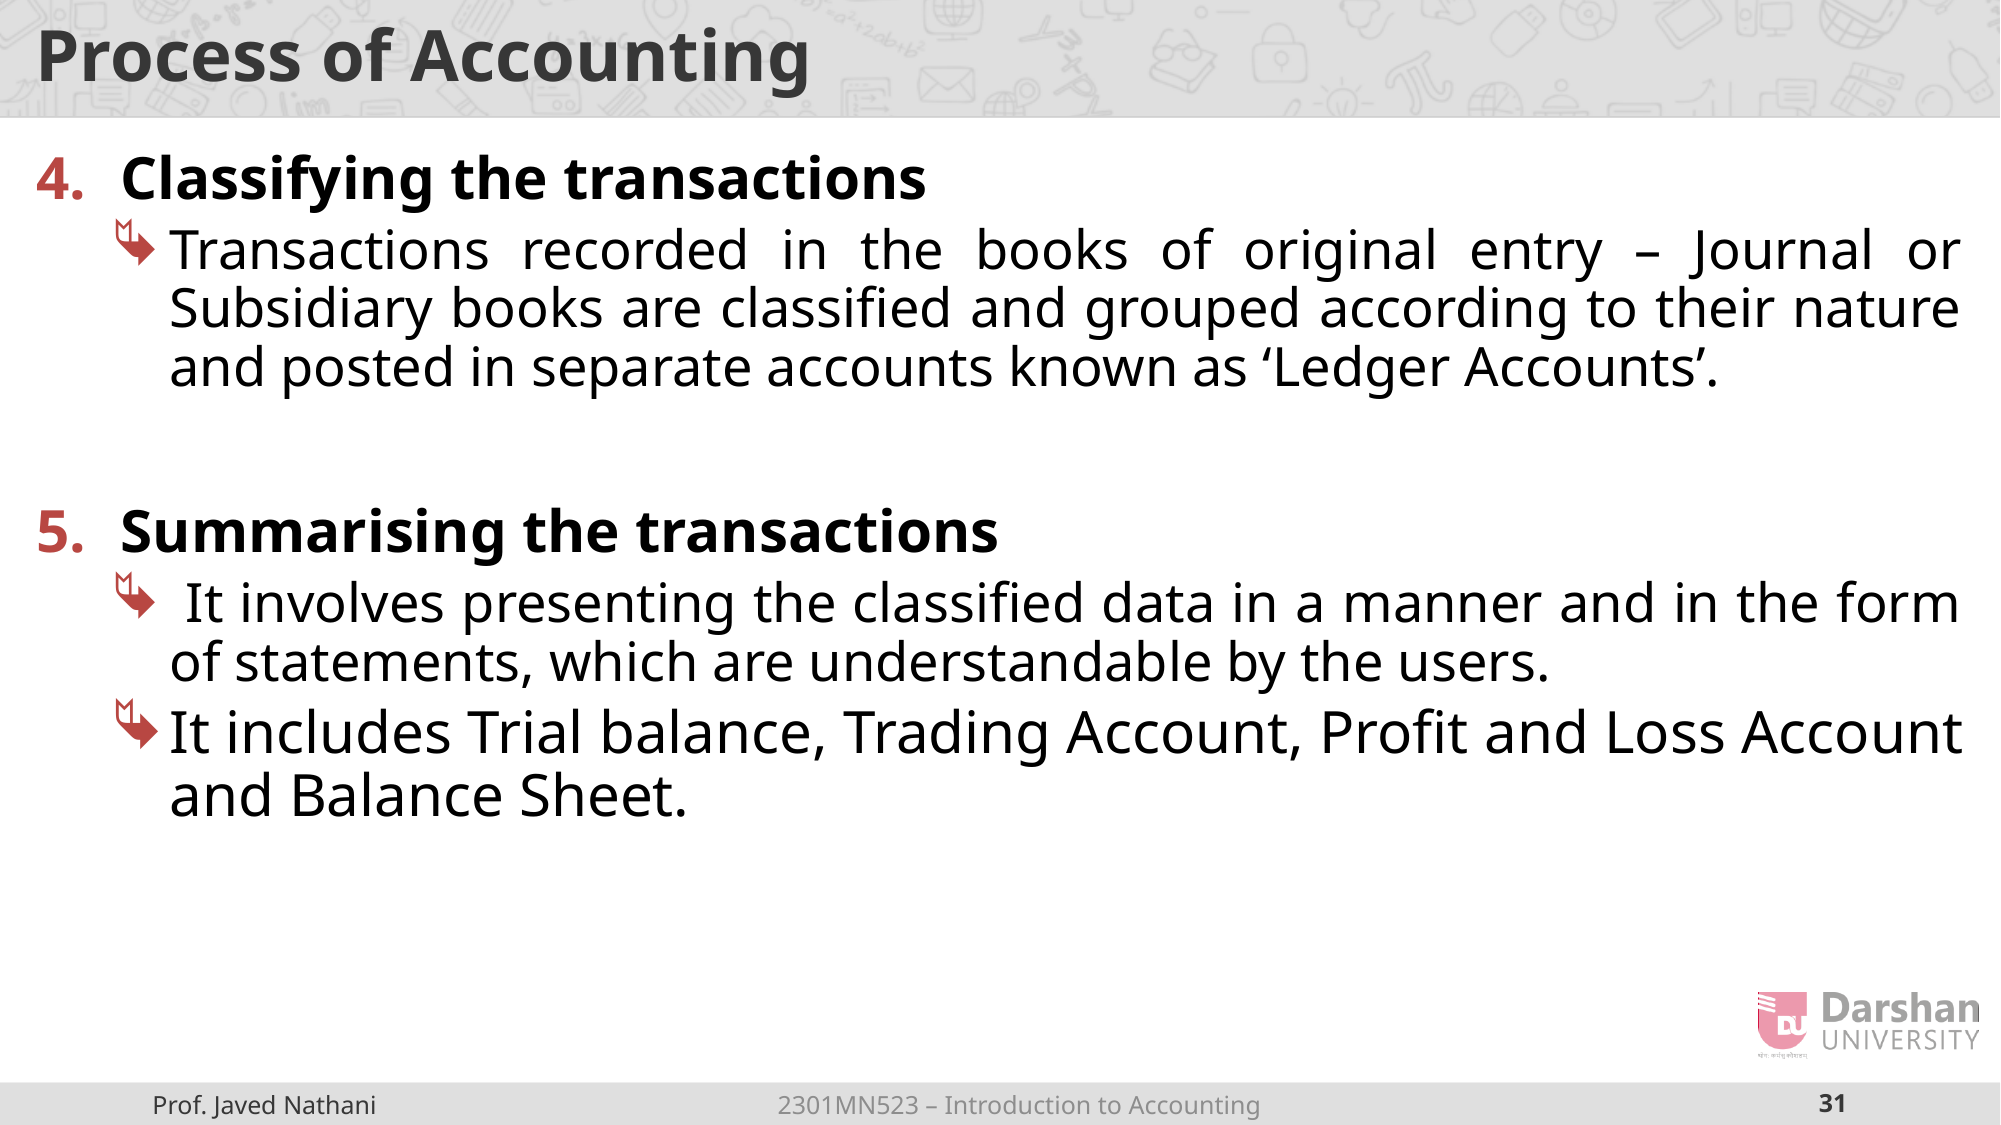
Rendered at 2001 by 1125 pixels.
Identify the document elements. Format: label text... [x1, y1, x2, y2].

title Process of Accounting [0, 0, 2000, 117]
list Classifying the transactions Transactions recorded in the books of original entry – Journal or Subsidiary books are classified and grouped according to their nature and posted in separate accounts known as ‘Ledger Accounts’. Summarising the transactions It involves presenting the classified data in a manner and in the form of statements, which are understandable by the users. It includes Trial balance, Trading Account, Profit and Loss Account and Balance Sheet. [21, 141, 1979, 1059]
